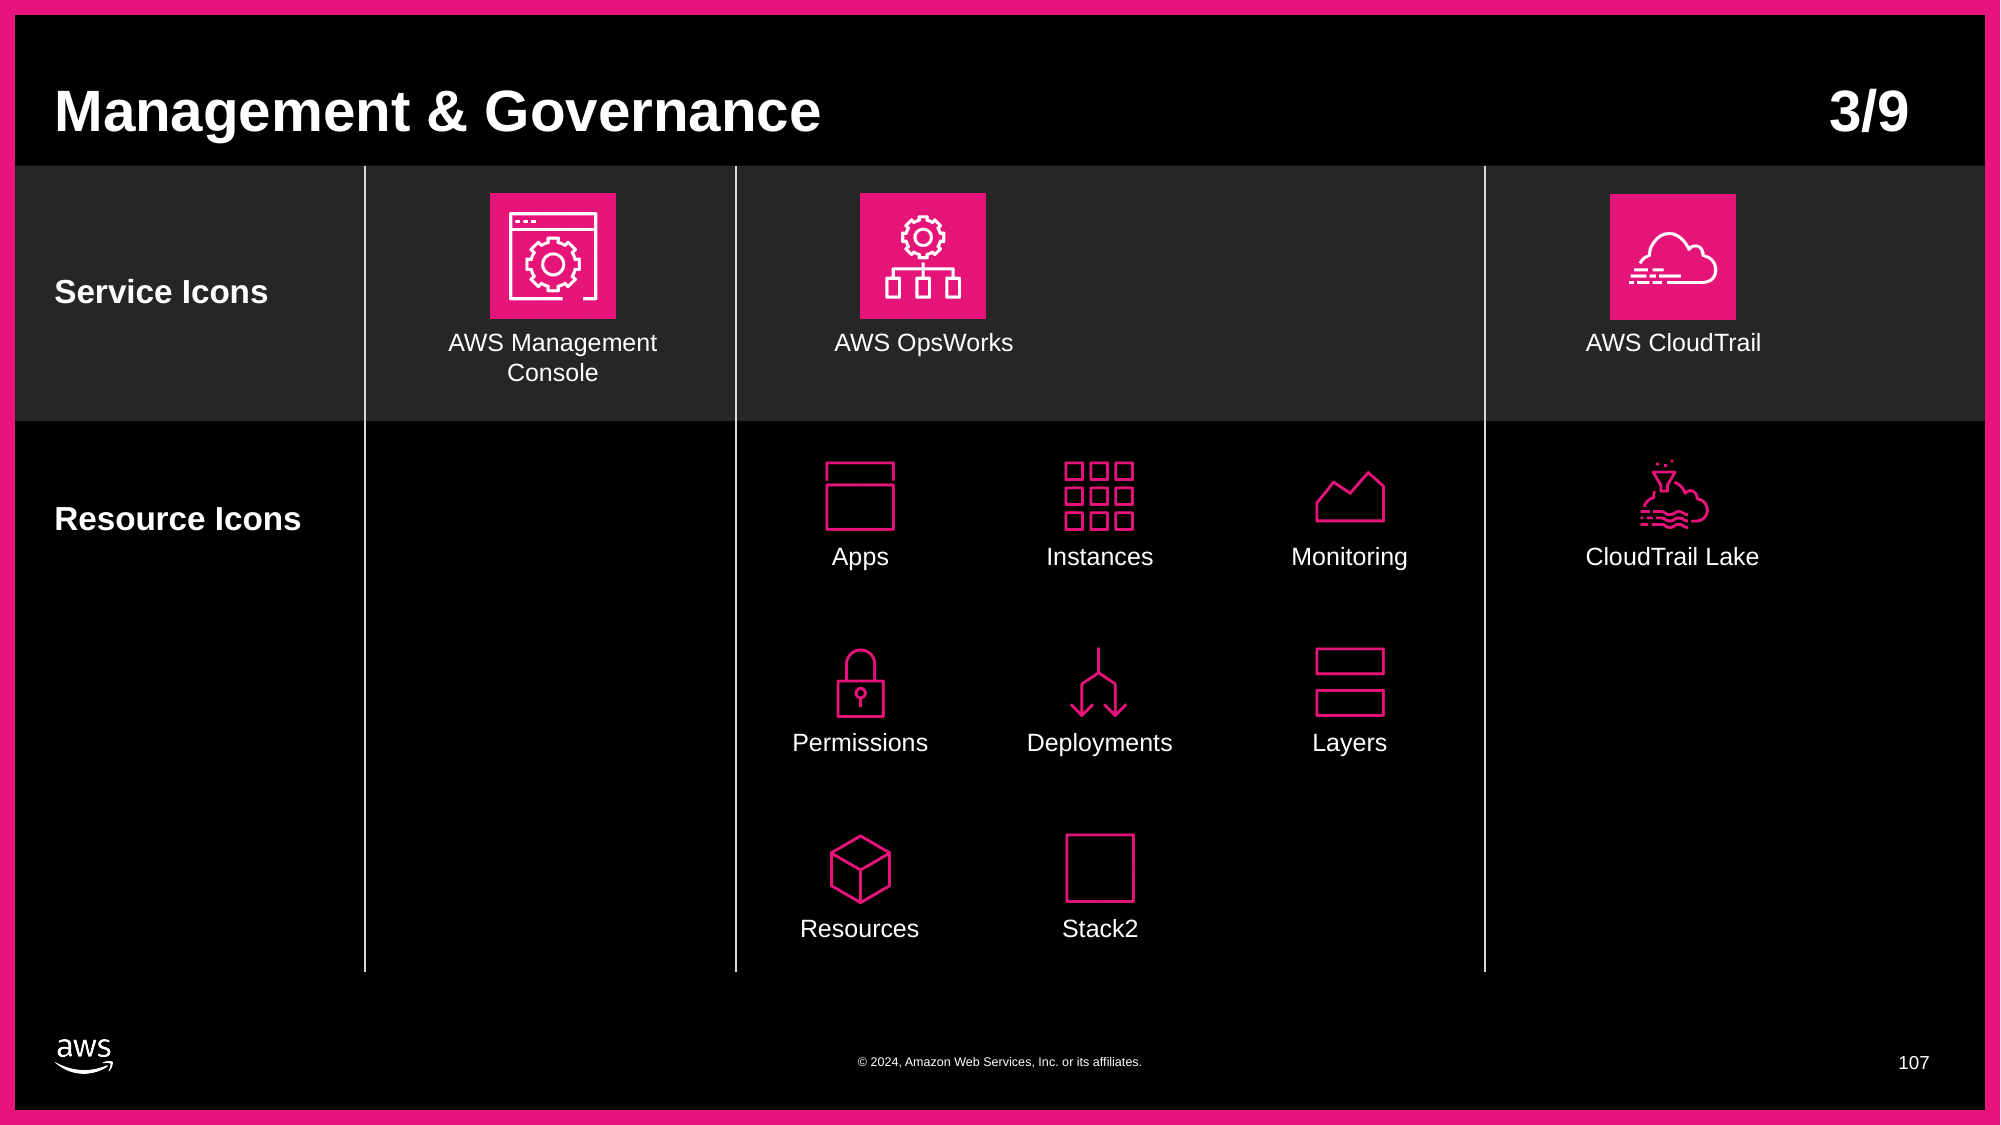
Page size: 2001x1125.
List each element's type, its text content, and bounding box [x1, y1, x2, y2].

picture [490, 193, 616, 319]
picture [822, 831, 898, 907]
picture [1061, 458, 1137, 534]
slide_number 107 [1494, 1031, 1945, 1092]
picture [55, 1039, 113, 1074]
text_box Apps [736, 533, 984, 578]
text_box Layers [1215, 719, 1484, 765]
picture [1060, 644, 1136, 720]
text_box Monitoring [1215, 533, 1484, 578]
text_box AWS OpsWorks [736, 319, 1113, 364]
text_box AWS Management Console [369, 319, 735, 394]
picture [822, 458, 898, 534]
title Management & Governance 3/9 [39, 59, 1945, 166]
text_box Stack2 [985, 905, 1216, 951]
picture [1312, 458, 1388, 534]
picture [822, 645, 898, 721]
picture [1610, 194, 1736, 320]
text_box Permissions [736, 719, 984, 765]
footer © 2024, Amazon Web Services, Inc. or its affiliates. [662, 1031, 1338, 1092]
text_box Resources [736, 905, 984, 951]
text_box CloudTrail Lake [1570, 533, 1776, 578]
picture [1637, 456, 1713, 532]
picture [860, 193, 986, 319]
text_box Instances [984, 533, 1215, 578]
picture [1312, 644, 1388, 720]
picture [1062, 830, 1138, 906]
text_box Deployments [984, 719, 1215, 765]
text_box AWS CloudTrail [1493, 319, 1855, 364]
